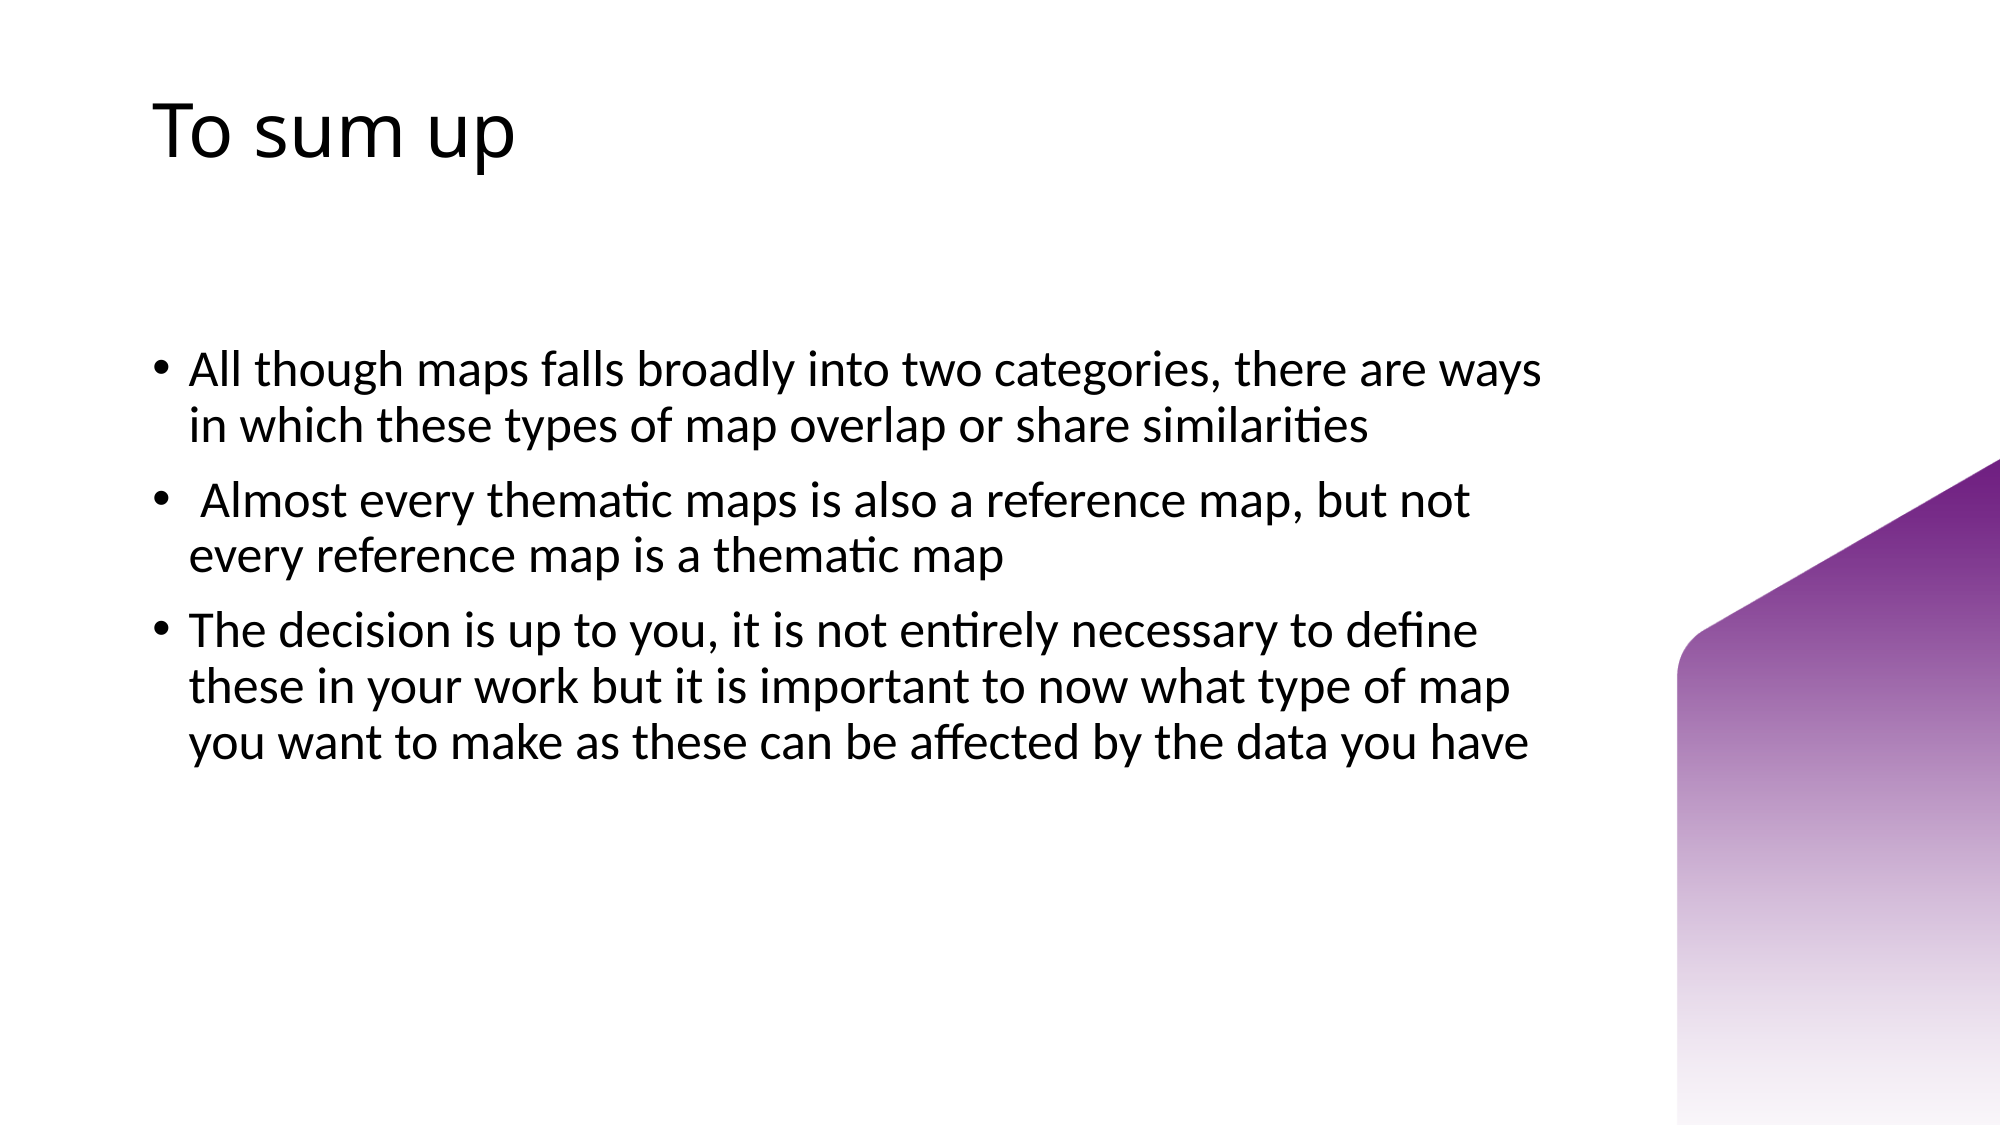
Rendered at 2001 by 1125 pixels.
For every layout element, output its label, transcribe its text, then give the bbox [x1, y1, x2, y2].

list All though maps falls broadly into two categories, there are ways in which these types of map overlap or share similarities Almost every thematic maps is also a reference map, but not every reference map is a thematic map The decision is up to you, it is not entirely necessary to define these in your work but it is important to now what type of map you want to make as these can be affected by the data you have [137, 254, 1589, 921]
title To sum up [137, 88, 1775, 179]
picture [1166, 200, 2000, 1125]
